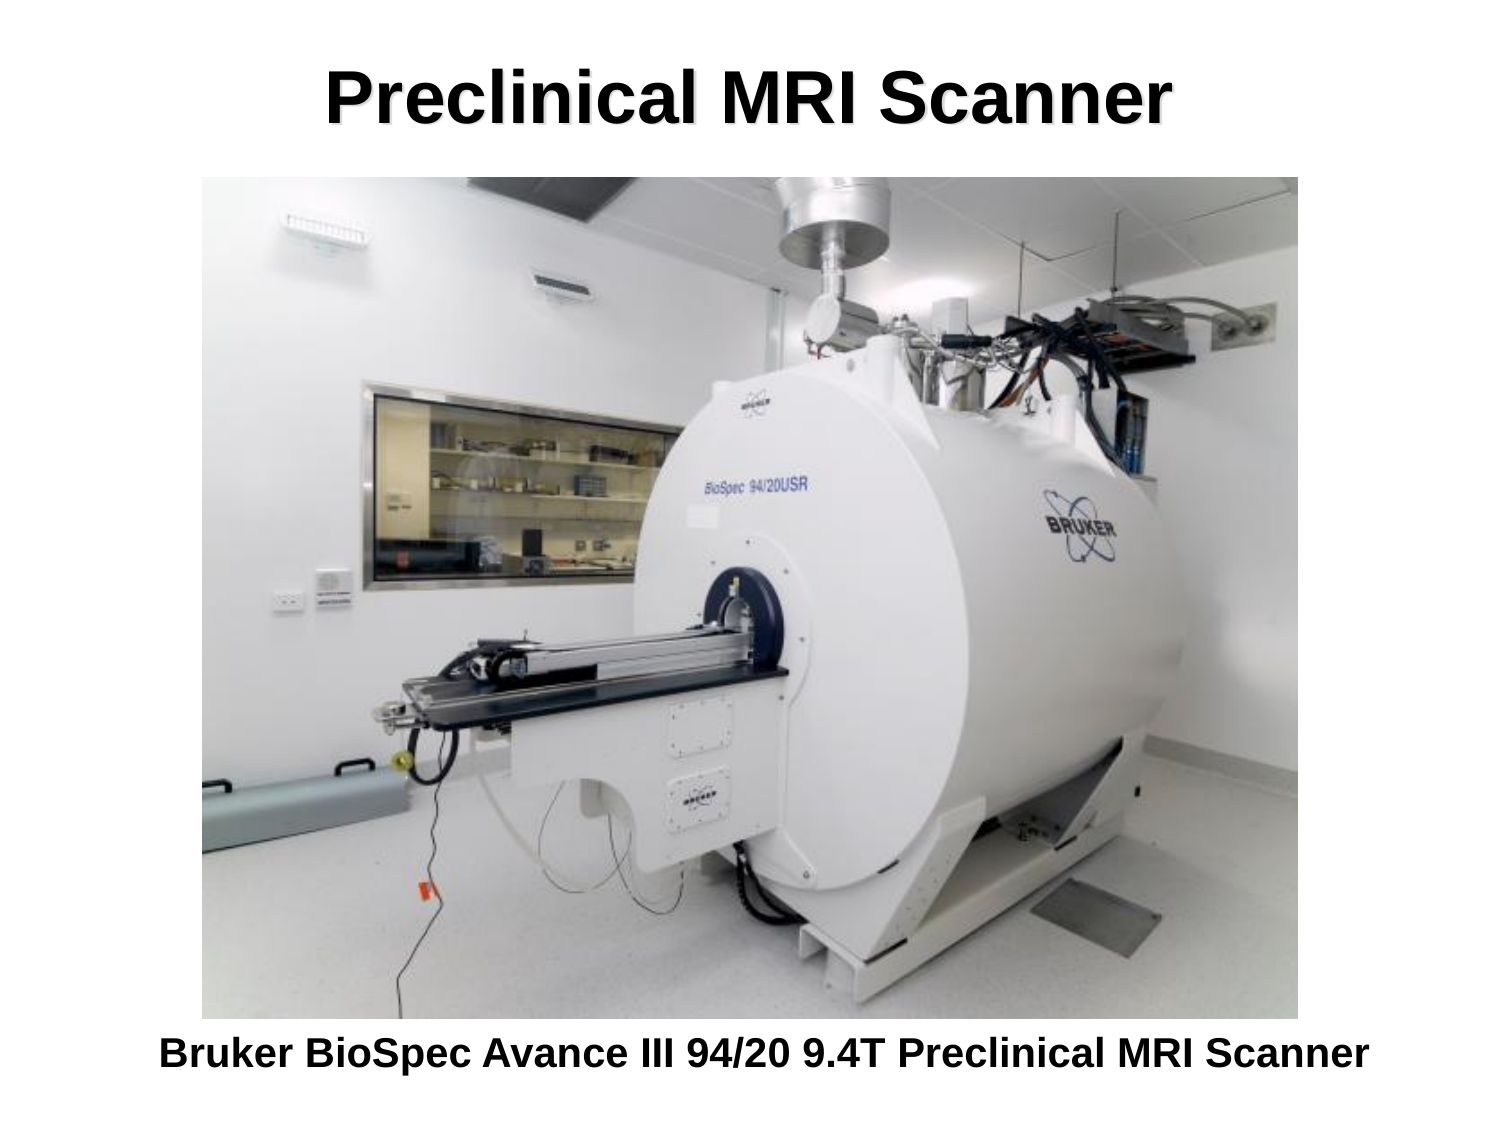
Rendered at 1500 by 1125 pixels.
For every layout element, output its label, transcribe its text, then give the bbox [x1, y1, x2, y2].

list Bruker BioSpec Avance III 94/20 9.4T Preclinical MRI Scanner [143, 1018, 1417, 1103]
title Preclinical MRI Scanner [24, 24, 1476, 163]
picture [202, 177, 1298, 1019]
